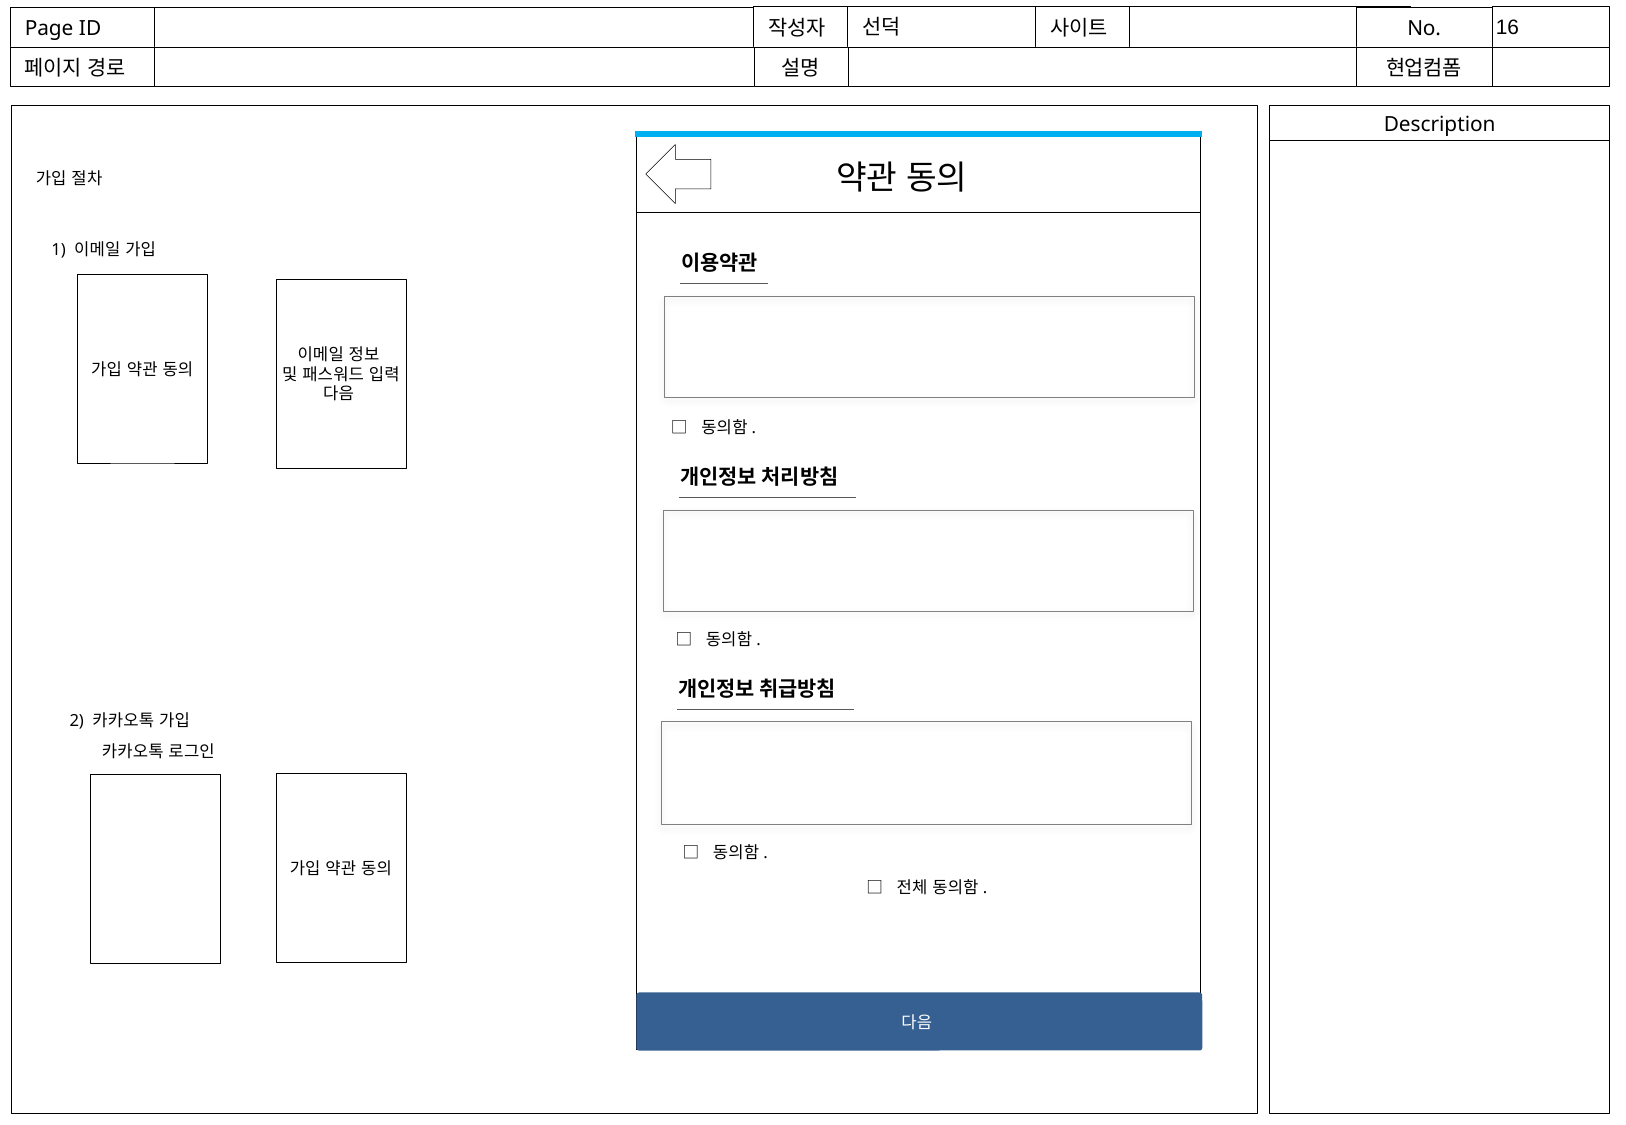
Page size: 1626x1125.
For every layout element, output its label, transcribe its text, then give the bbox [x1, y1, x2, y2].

text_box □ 동의함. [660, 621, 776, 657]
text_box 1) 이메일 가입 [36, 231, 177, 267]
text_box 이용약관 [666, 242, 910, 283]
text_box [663, 296, 1195, 398]
text_box 가입 절차 [21, 160, 376, 196]
text_box □ 전체 동의함. [851, 869, 1003, 905]
text_box 개인정보 처리방침 [665, 456, 909, 497]
text_box [88, 772, 222, 965]
text_box 개인정보 취급방침 [663, 667, 907, 708]
text_box 다음 [634, 990, 1205, 1053]
text_box □ 동의함. [656, 409, 771, 444]
text_box [634, 213, 1203, 992]
text_box [643, 142, 713, 206]
text_box [660, 721, 1192, 825]
text_box 가입 약관 동의 [75, 272, 209, 465]
text_box □ 동의함. [667, 834, 783, 869]
text_box 이메일 정보 및 패스워드 입력 다음 [274, 277, 408, 470]
text_box [634, 139, 1203, 214]
text_box 가입 약관 동의 [274, 771, 408, 964]
text_box [662, 509, 1194, 612]
text_box 2) 카카오톡 가입 [54, 702, 206, 738]
text_box 카카오톡 로그인 [87, 733, 235, 768]
text_box 약관 동의 [776, 149, 1067, 204]
